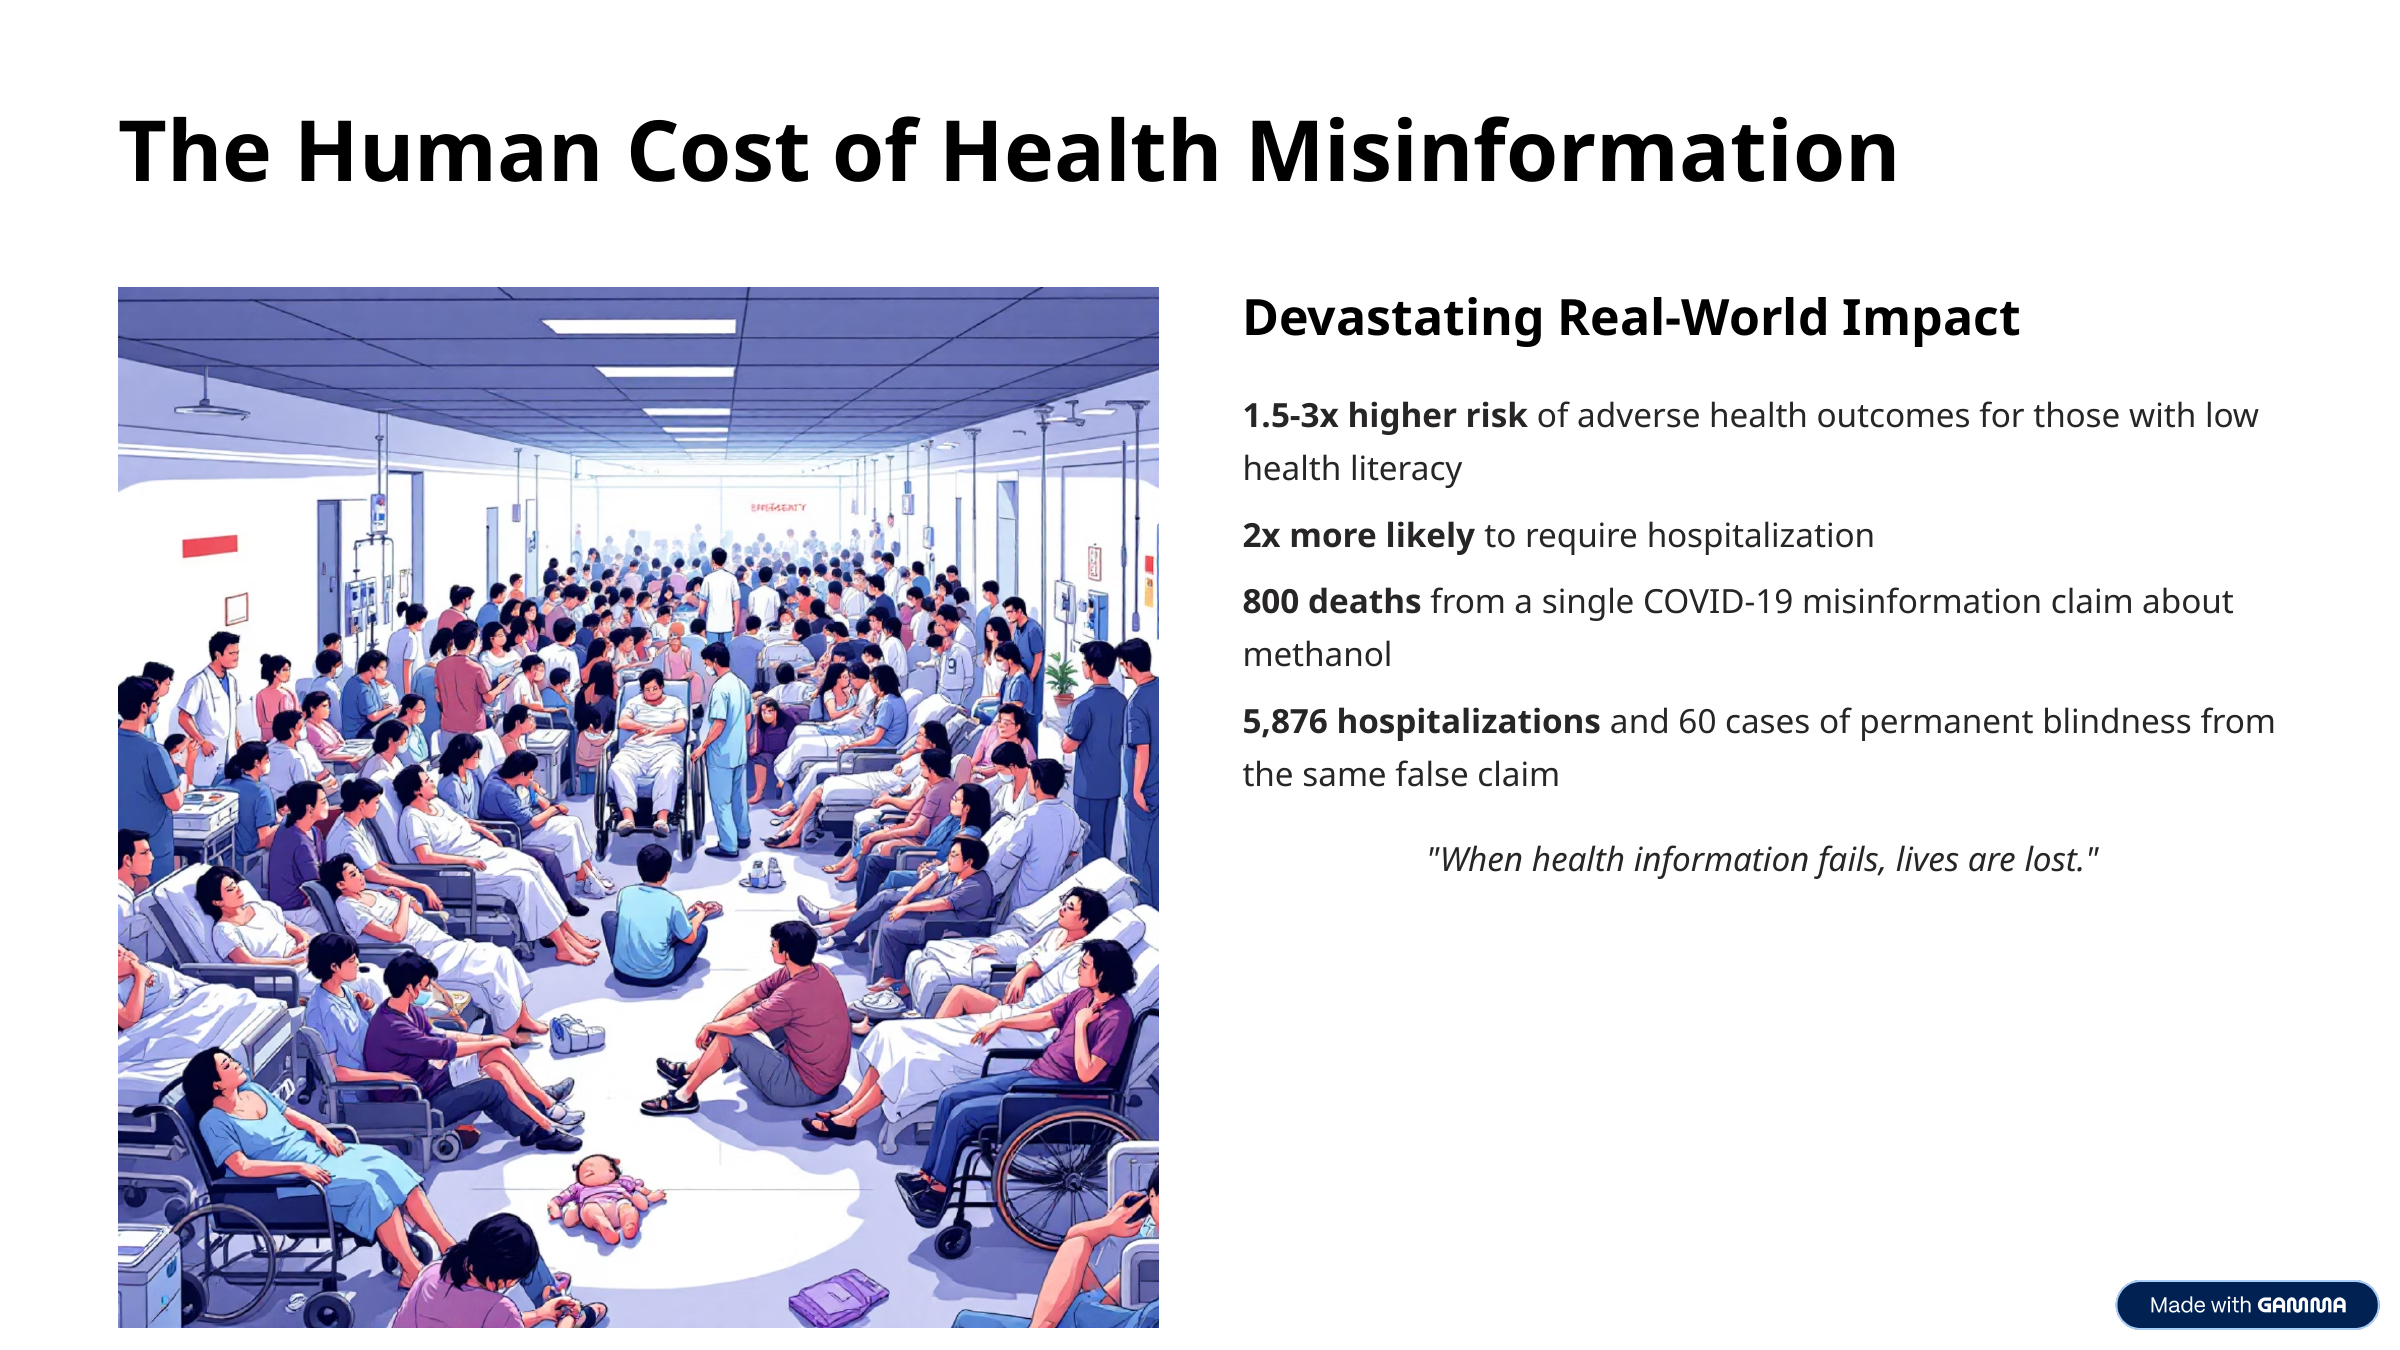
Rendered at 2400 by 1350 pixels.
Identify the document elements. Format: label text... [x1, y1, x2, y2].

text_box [2104, 1233, 2386, 1349]
text_box 5,876 hospitalizations and 60 cases of permanent blindness from the same false claim [1242, 686, 2283, 795]
text_box 2x more likely to require hospitalization [1242, 500, 2283, 555]
text_box 1.5-3x higher risk of adverse health outcomes for those with low health literacy [1242, 380, 2283, 489]
text_box 800 deaths from a single COVID-19 misinformation claim about methanol [1242, 566, 2283, 675]
text_box "When health information fails, lives are lost." [1242, 825, 2283, 880]
text_box The Human Cost of Health Misinformation [118, 92, 1851, 199]
text_box Devastating Real-World Impact [1242, 283, 2013, 347]
picture [118, 287, 1159, 1328]
